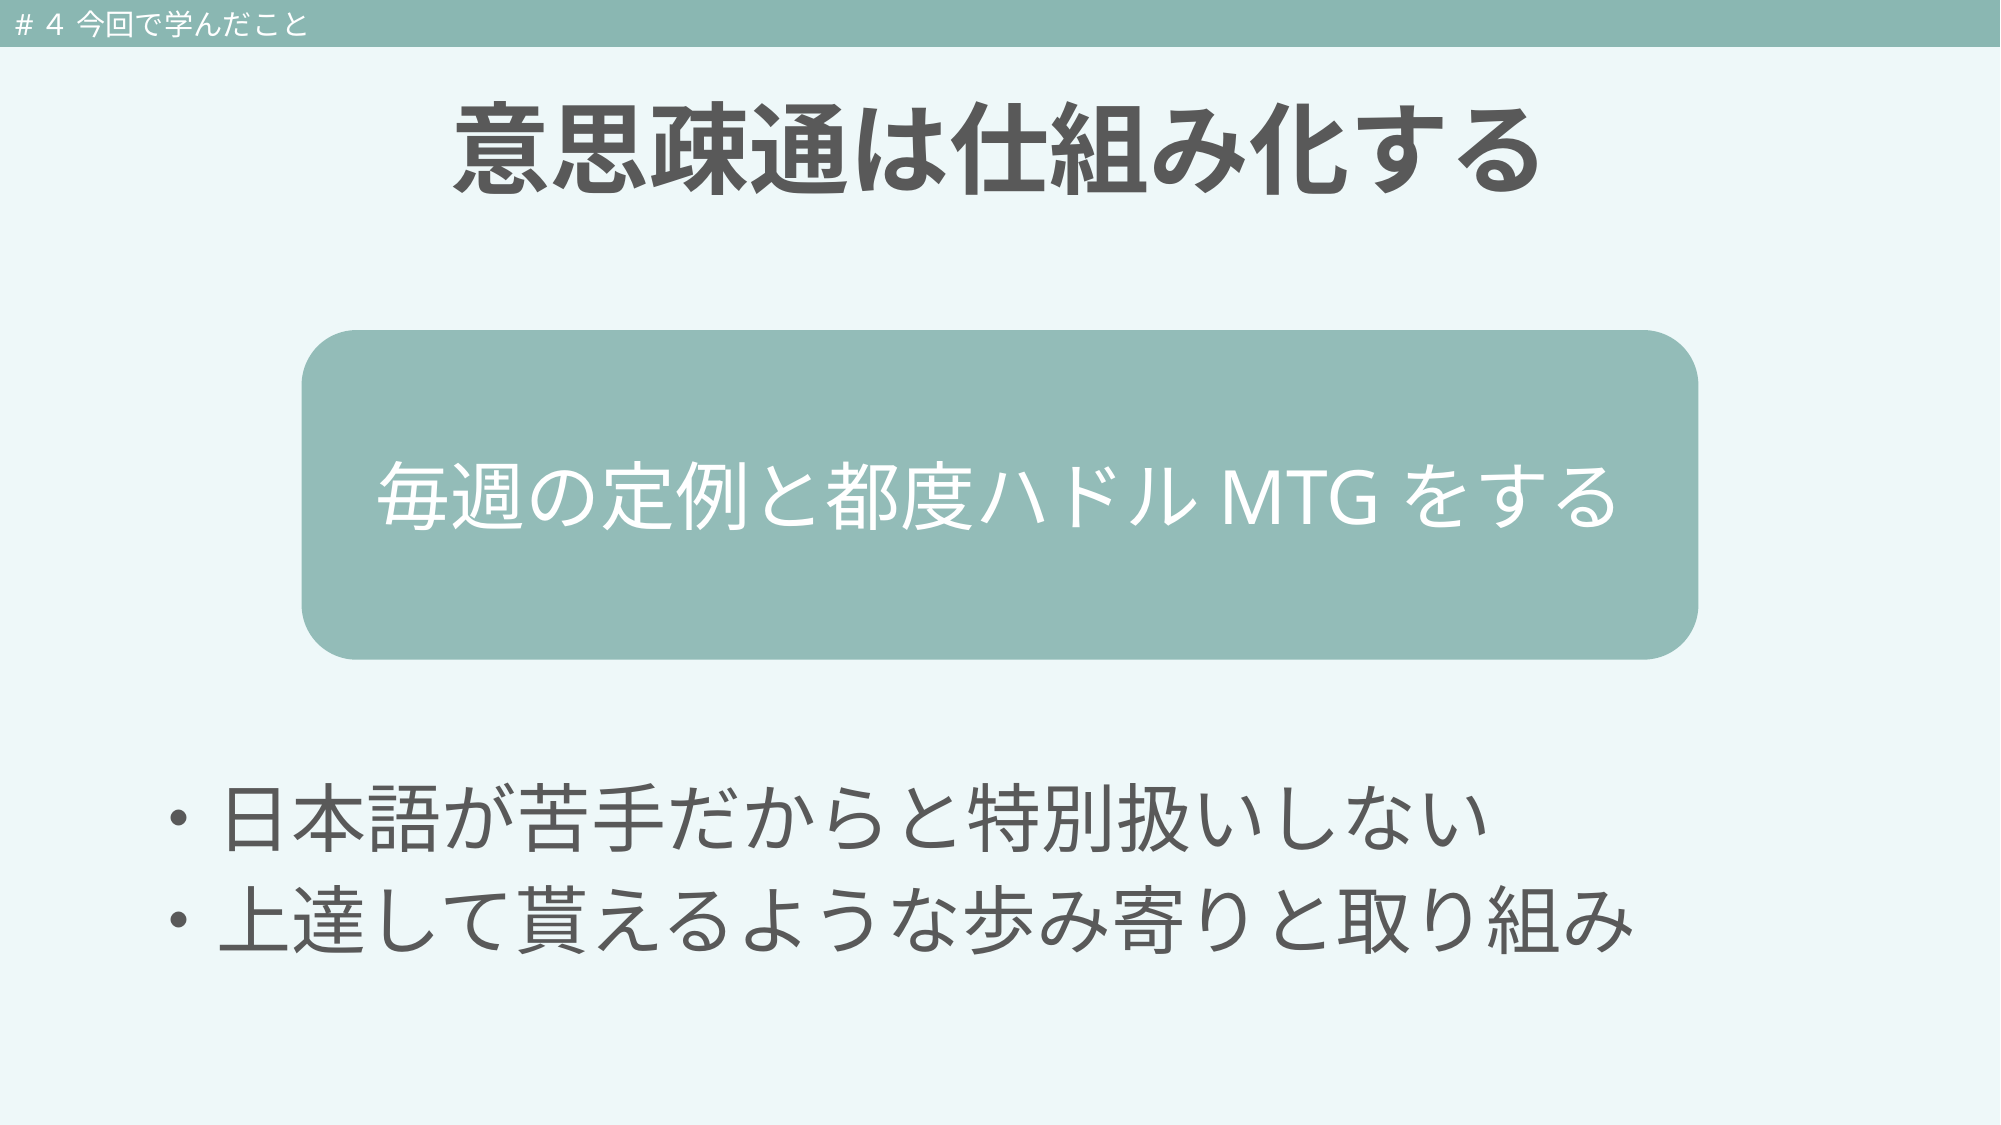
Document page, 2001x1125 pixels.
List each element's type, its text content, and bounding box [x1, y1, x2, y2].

text_box 意思疎通は仕組み化する [99, 48, 1901, 264]
text_box 毎週の定例と都度ハドルMTGをする [300, 329, 1700, 661]
text_box #４ 今回で学んだこと [0, 0, 2000, 48]
list ・日本語が苦手だからと特別扱いしない ・上達して貰えるような歩み寄りと取り組み [126, 774, 1901, 993]
